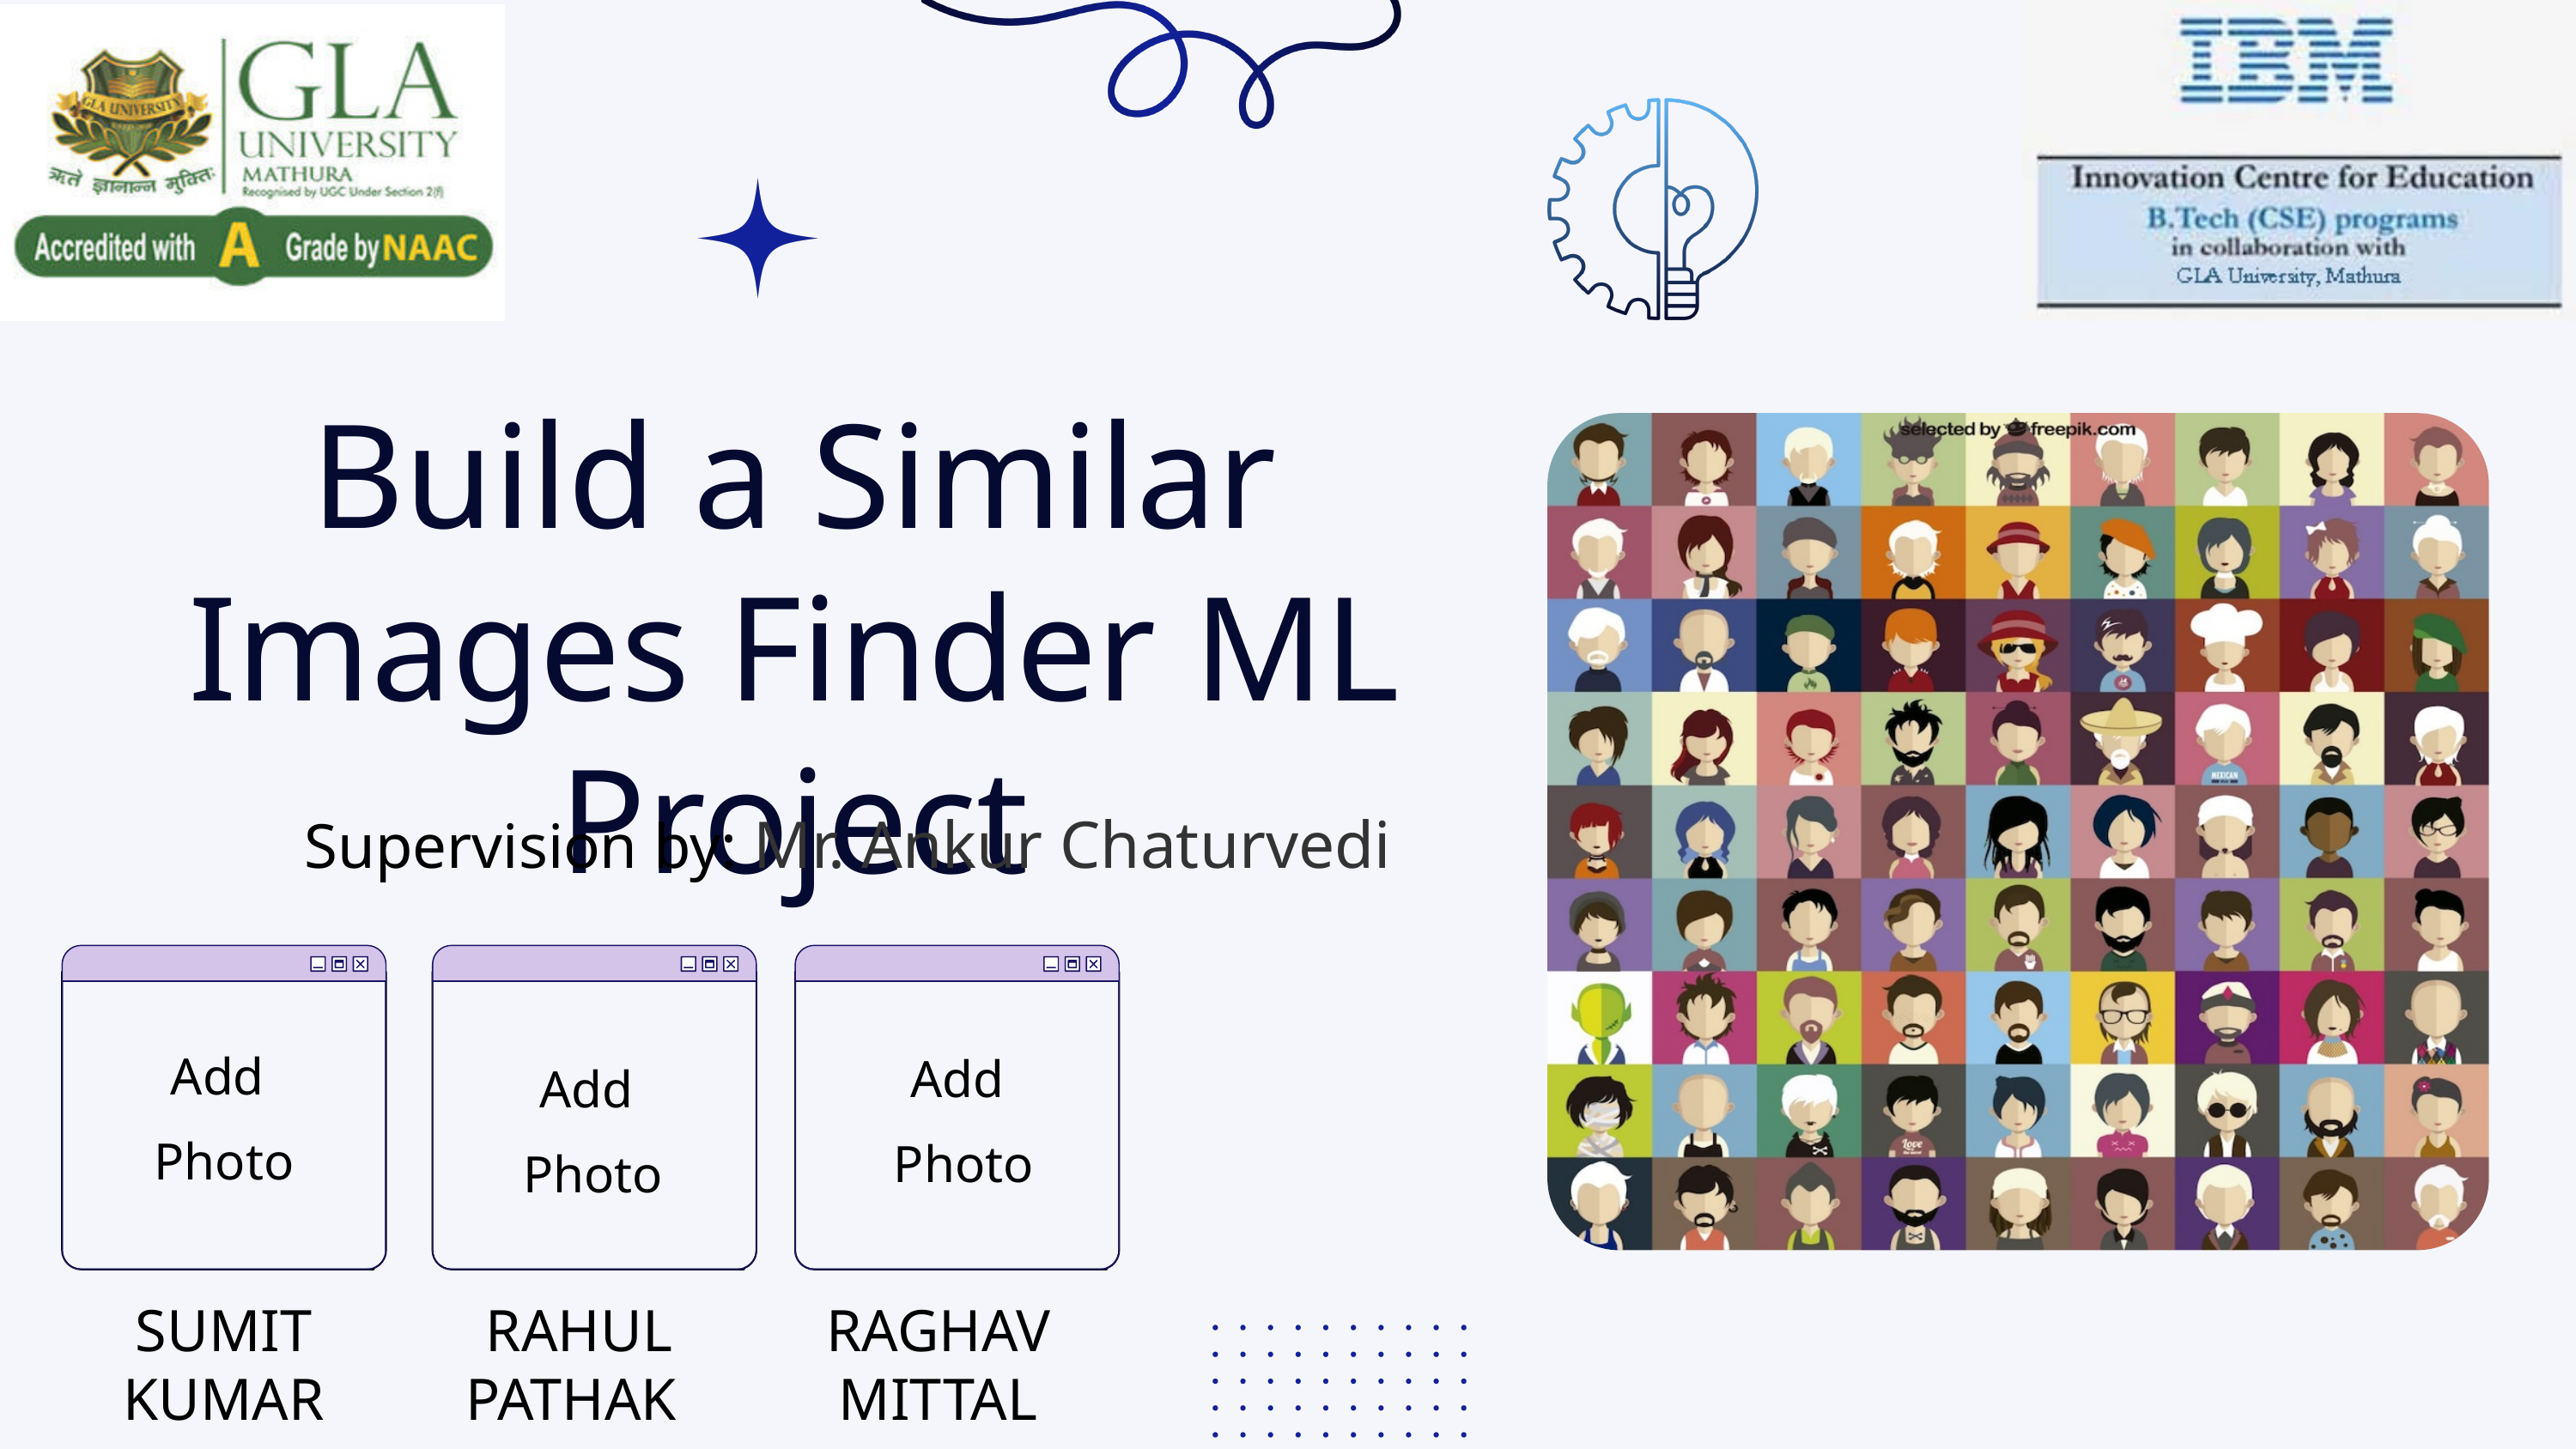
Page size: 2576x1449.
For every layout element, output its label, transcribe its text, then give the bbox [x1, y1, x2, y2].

picture [2022, 0, 2576, 321]
picture [1212, 1325, 1467, 1449]
picture [919, 0, 1404, 130]
picture [1546, 412, 2489, 1251]
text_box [61, 944, 387, 1270]
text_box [431, 944, 757, 1270]
text_box Supervision by: Mr. Ankur Chaturvedi [0, 796, 1542, 967]
text_box Build a Similar Images Finder ML Project [56, 384, 1534, 796]
picture [697, 178, 818, 299]
text_box RAHUL PATHAK [454, 1294, 703, 1432]
picture [0, 4, 505, 321]
text_box SUMIT KUMAR [100, 1294, 348, 1432]
picture [1546, 98, 1759, 320]
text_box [794, 944, 1121, 1270]
text_box RAGHAV MITTAL [794, 1294, 1083, 1432]
